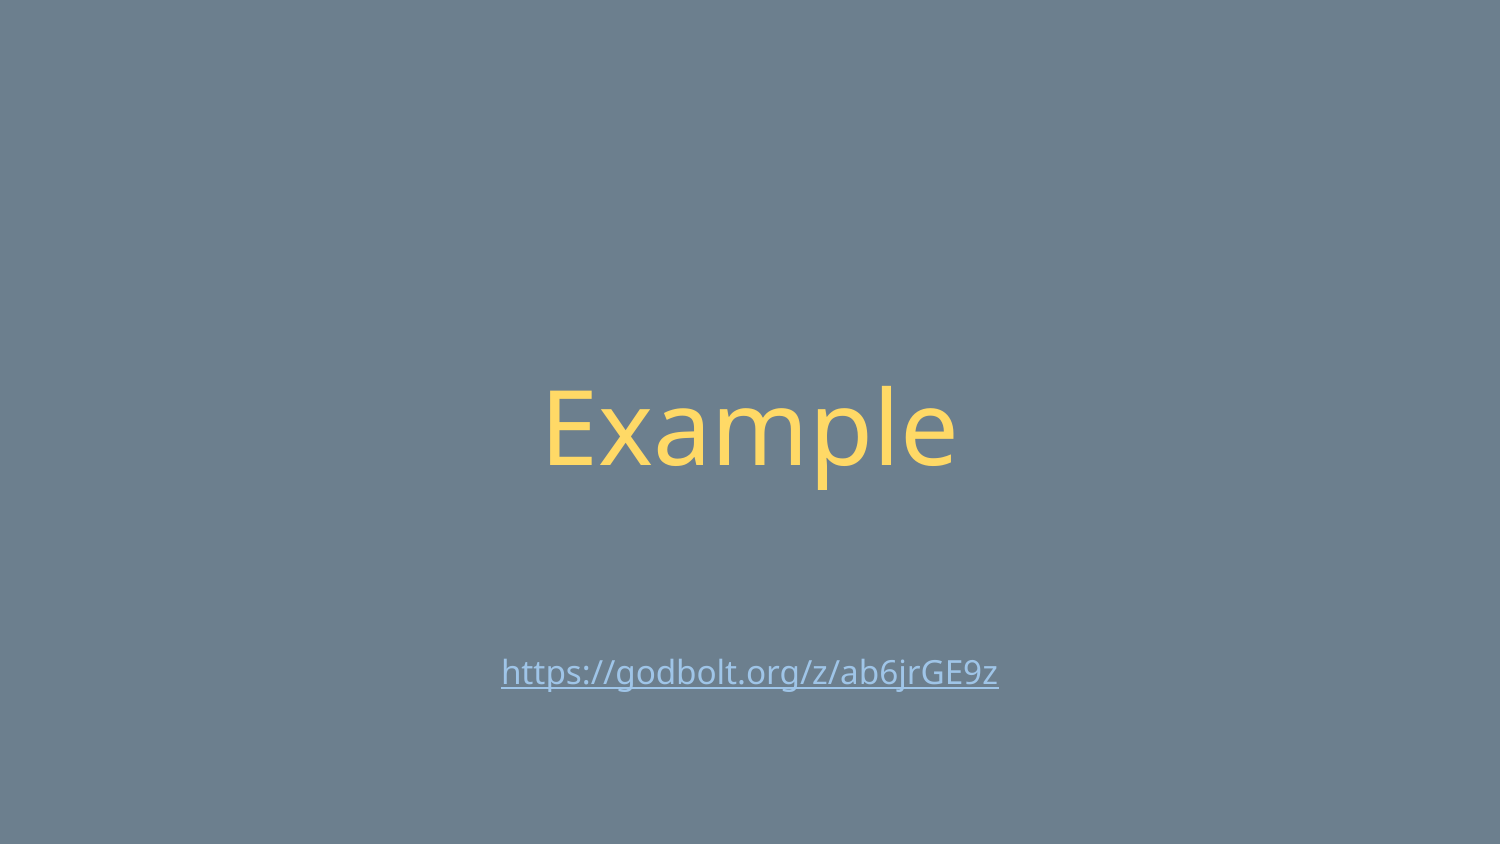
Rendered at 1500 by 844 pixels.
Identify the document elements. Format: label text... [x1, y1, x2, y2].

text_box https://godbolt.org/z/ab6jrGE9z [228, 636, 1272, 787]
text_box Example [511, 346, 989, 498]
